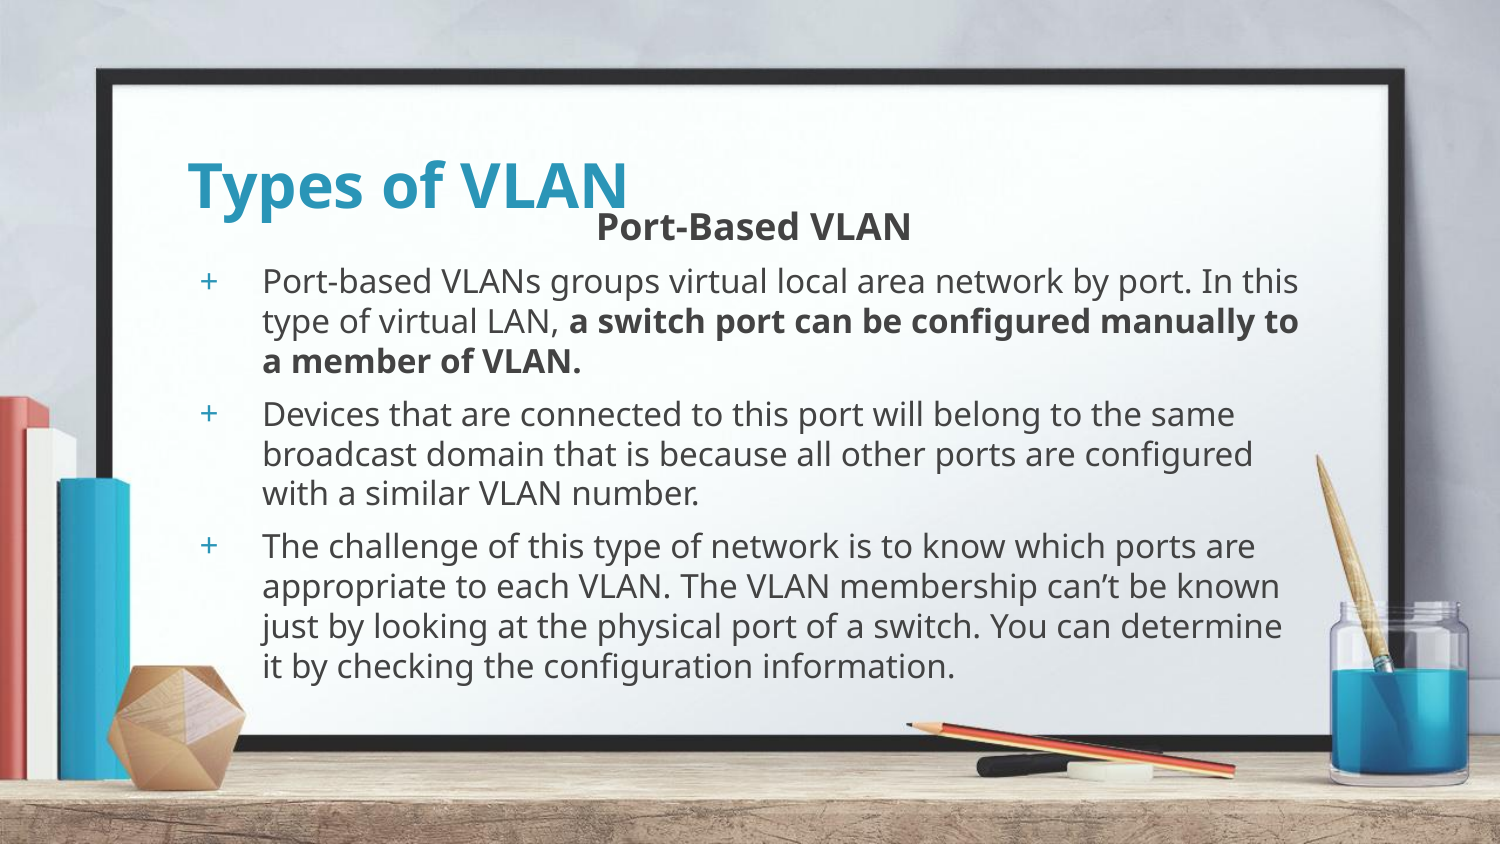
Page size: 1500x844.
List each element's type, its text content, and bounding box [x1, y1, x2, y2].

title Types of VLAN [172, 130, 1324, 187]
picture [0, 0, 1500, 844]
list Port-Based VLAN Port-based VLANs groups virtual local area network by port. In this type of virtual LAN, a switch port can be configured manually to a member of VLAN. Devices that are connected to this port will belong to the same broadcast domain that is because all other ports are configured with a similar VLAN number. The challenge of this type of network is to know which ports are appropriate to each VLAN. The VLAN membership can’t be known just by looking at the physical port of a switch. You can determine it by checking the configuration information. [172, 187, 1324, 680]
